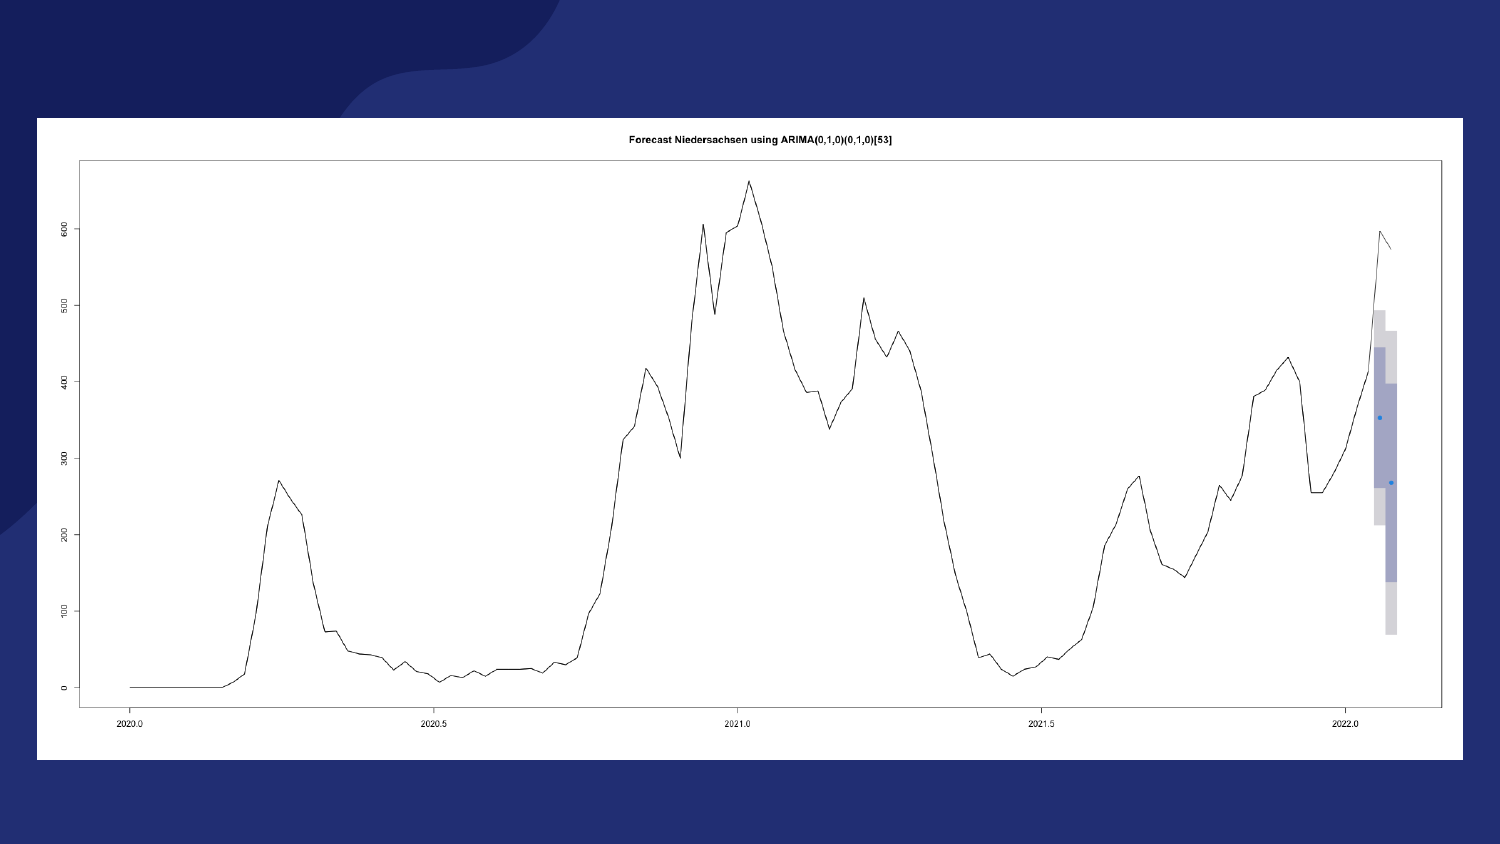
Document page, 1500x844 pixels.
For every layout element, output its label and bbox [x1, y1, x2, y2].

picture [37, 118, 1463, 760]
